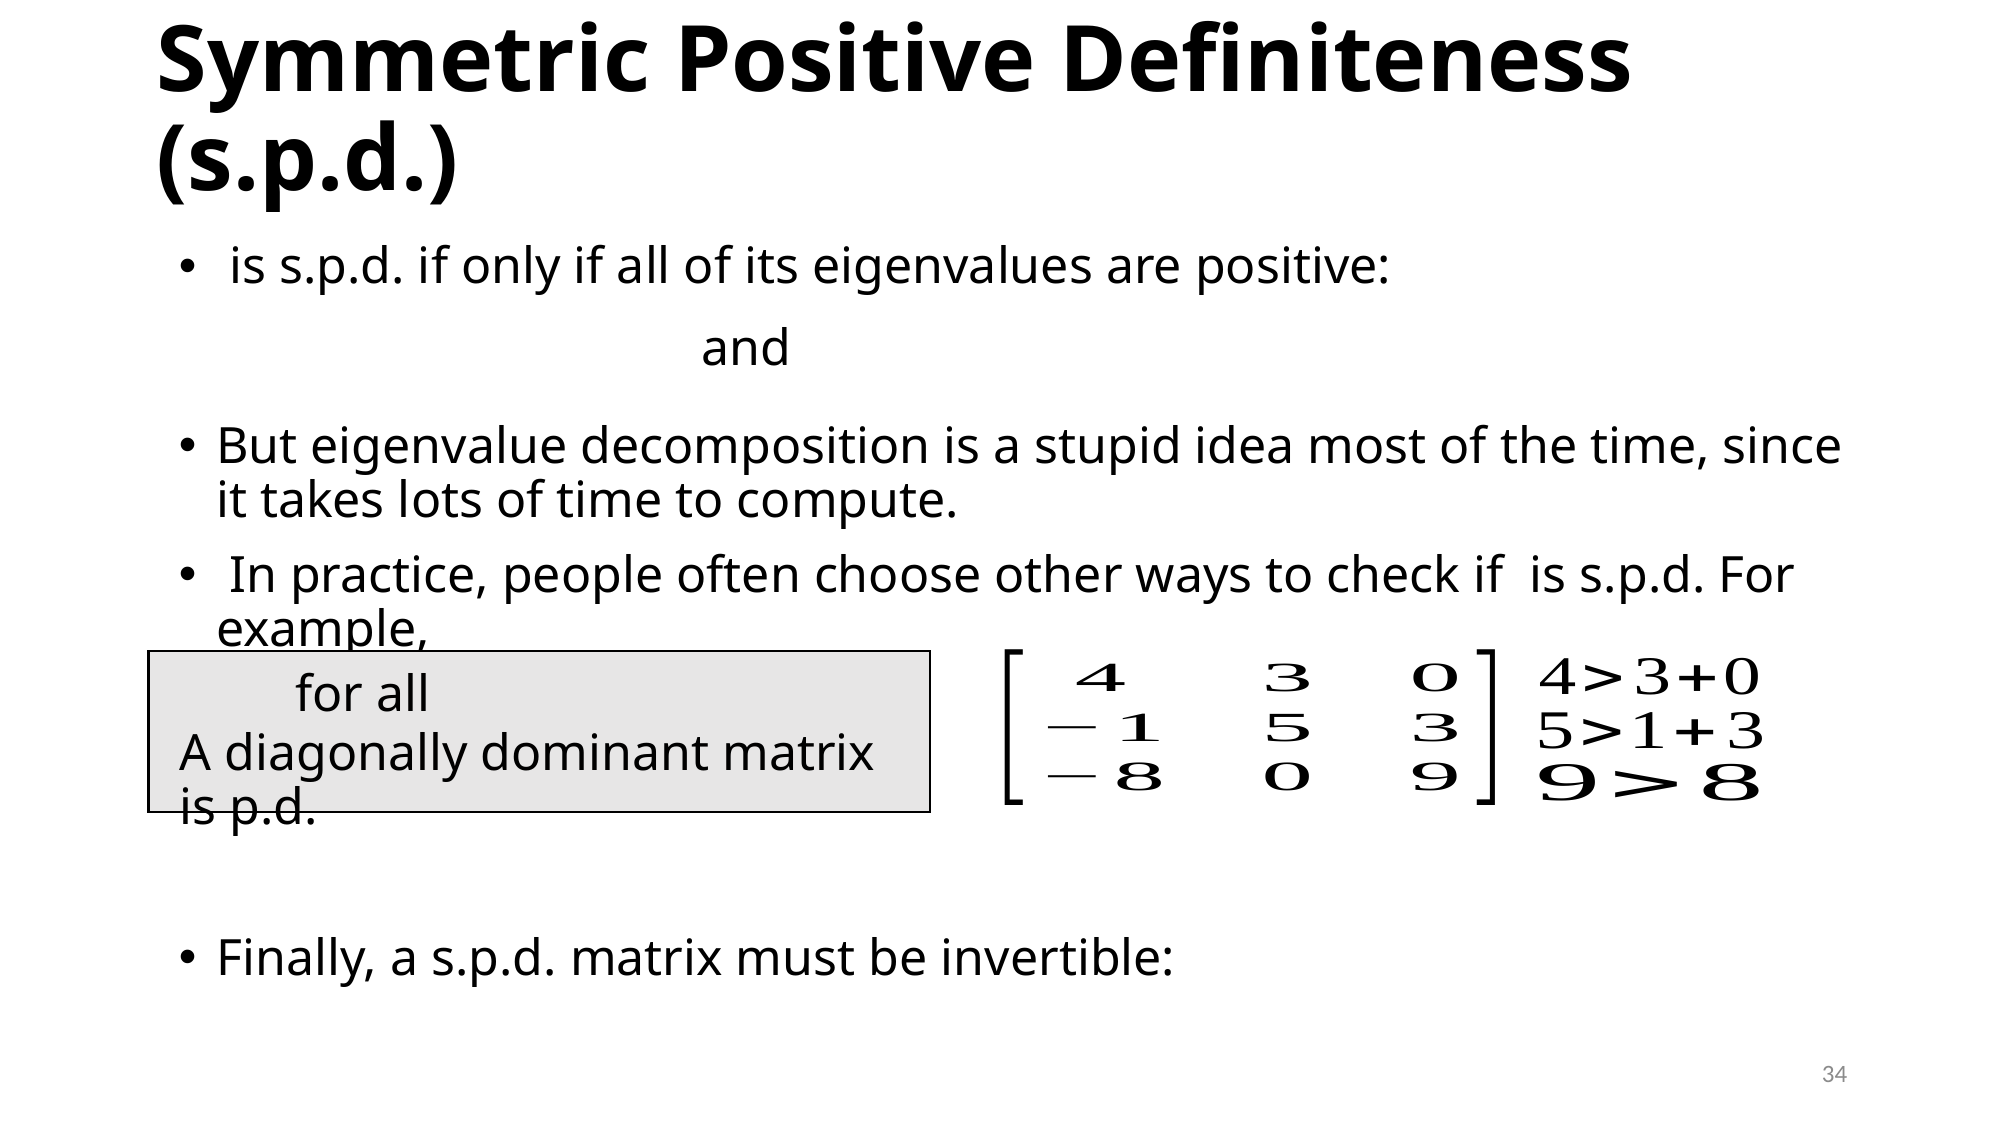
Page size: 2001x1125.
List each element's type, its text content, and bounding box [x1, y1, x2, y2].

title Symmetric Positive Definiteness (s.p.d.) [141, 3, 1954, 221]
slide_number 34 [1412, 1042, 1863, 1103]
text_box [147, 650, 931, 813]
text_box A diagonally dominant matrix is p.d. [164, 704, 923, 859]
